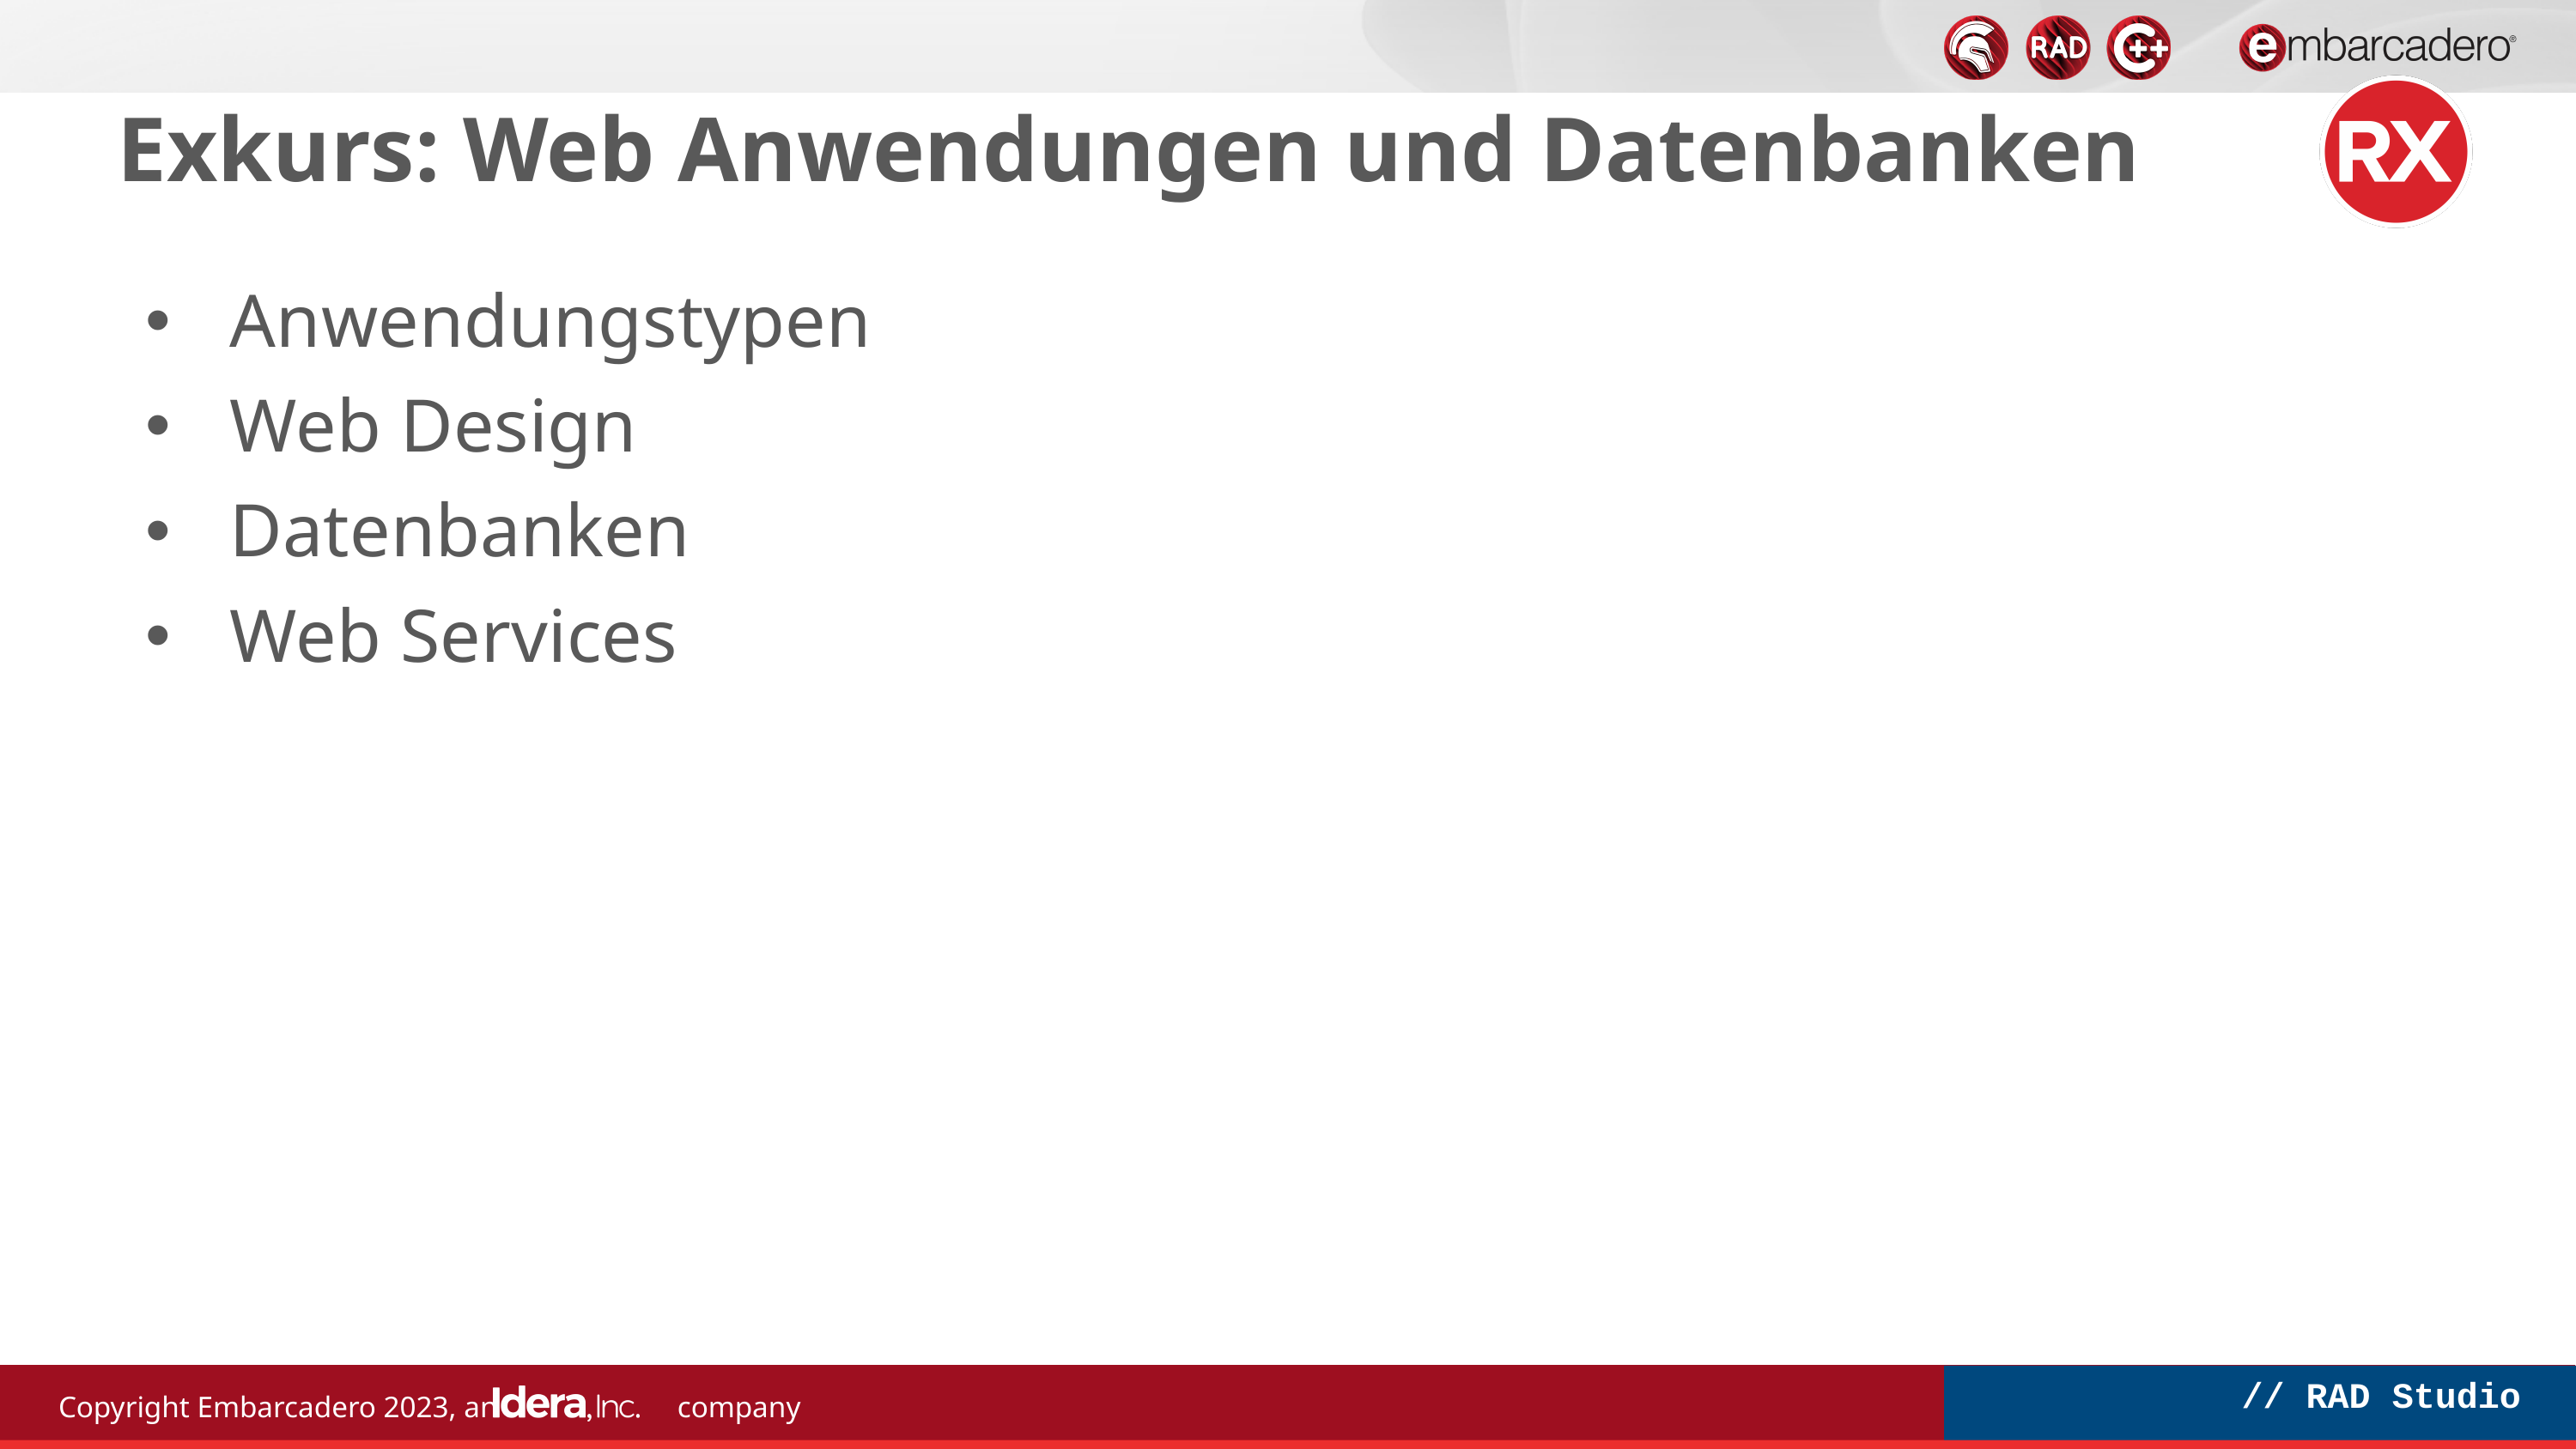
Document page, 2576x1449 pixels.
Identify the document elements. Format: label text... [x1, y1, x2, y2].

picture [0, 0, 2576, 247]
list Anwendungstypen Web Design Datenbanken Web Services [120, 278, 2473, 1305]
title Exkurs: Web Anwendungen und Datenbanken [104, 76, 2399, 228]
picture [493, 1385, 640, 1422]
